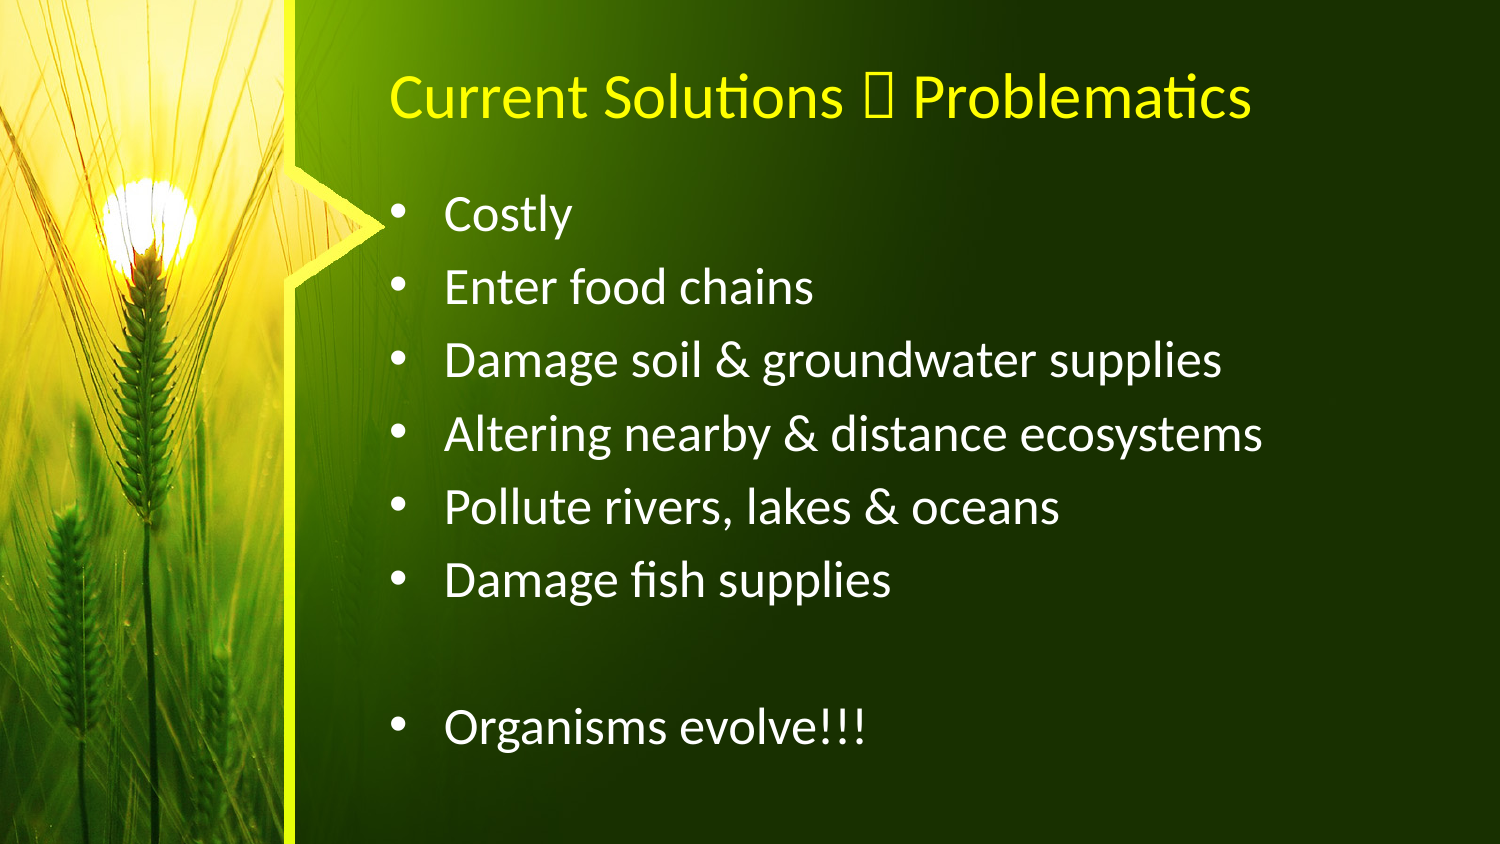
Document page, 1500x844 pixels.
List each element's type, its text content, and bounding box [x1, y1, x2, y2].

list Costly Enter food chains Damage soil & groundwater supplies Altering nearby & distance ecosystems Pollute rivers, lakes & oceans Damage fish supplies Organisms evolve!!! [374, 171, 1377, 773]
title Current Solutions  Problematics [374, 46, 1377, 141]
picture [0, 0, 1500, 844]
